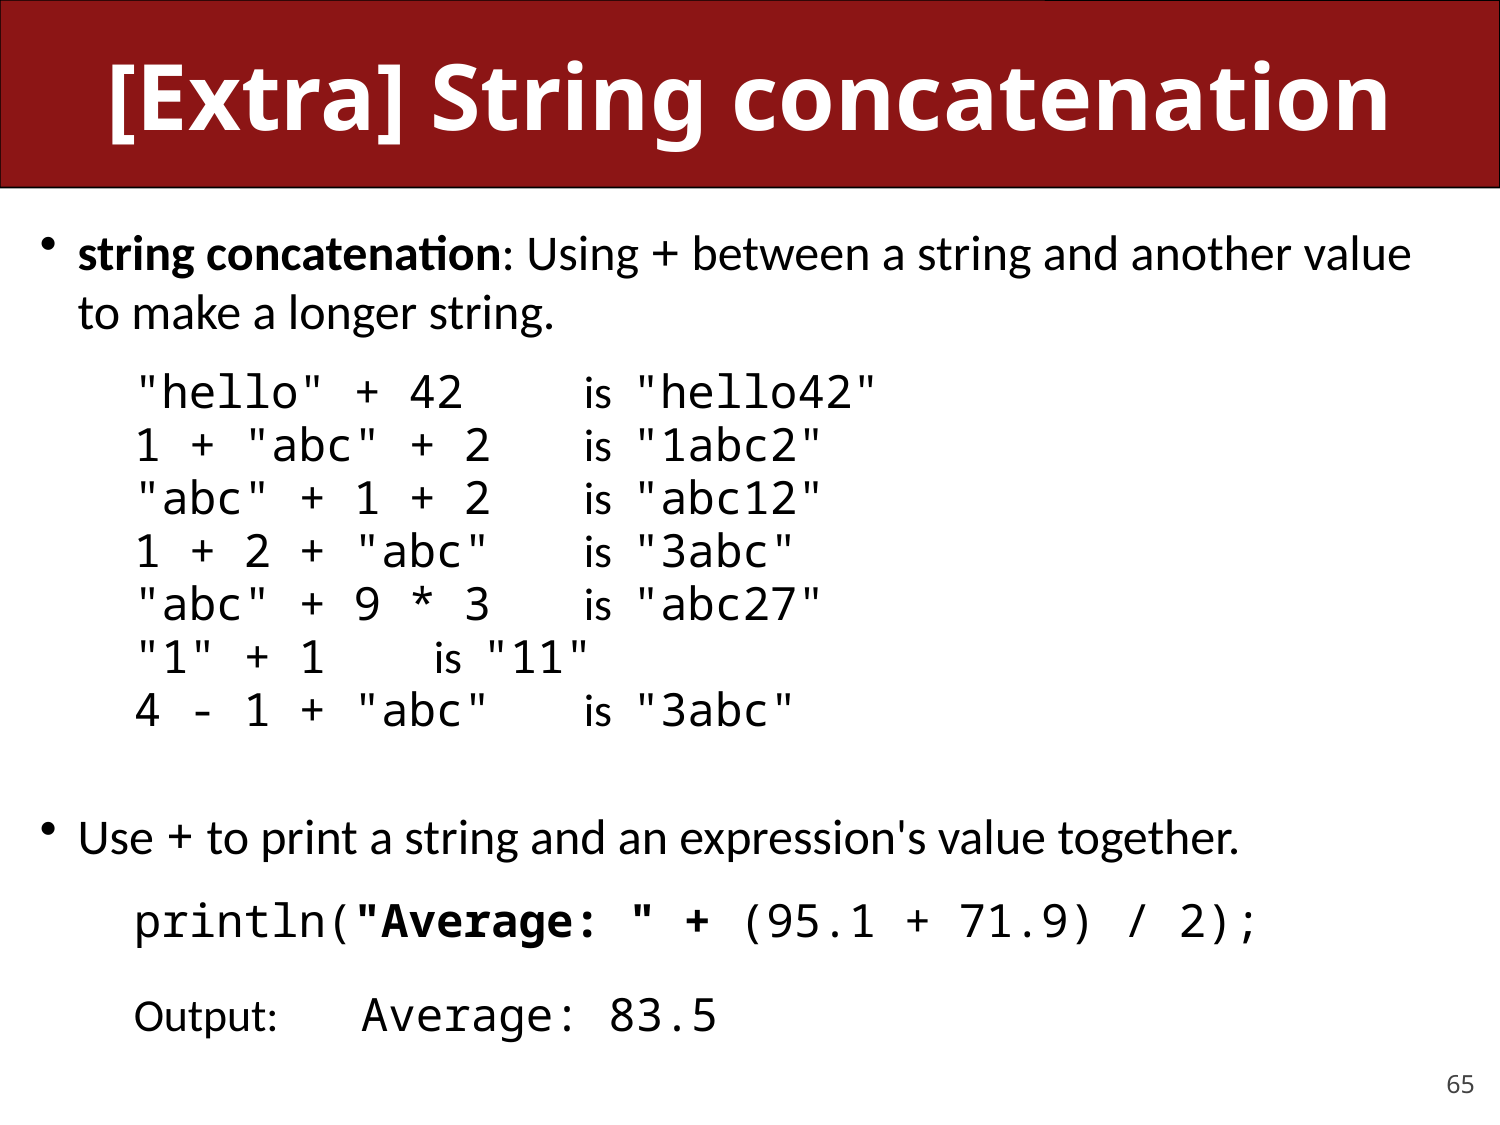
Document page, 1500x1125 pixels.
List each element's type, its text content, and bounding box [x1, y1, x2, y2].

title [Extra] String concatenation [75, 0, 1425, 188]
list string concatenation: Using + between a string and another value to make a longer string. "hello" + 42 is "hello42" 1 + "abc" + 2 is "1abc2" "abc" + 1 + 2 is "abc12" 1 + 2 + "abc" is "3abc" "abc" + 9 * 3 is "abc27" "1" + 1 is "11" 4 - 1 + "abc" is "3abc" Use + to print a string and an expression's value together. println("Average: " + (95.1 + 71.9) / 2); Output: Average: 83.5 [24, 212, 1475, 1063]
